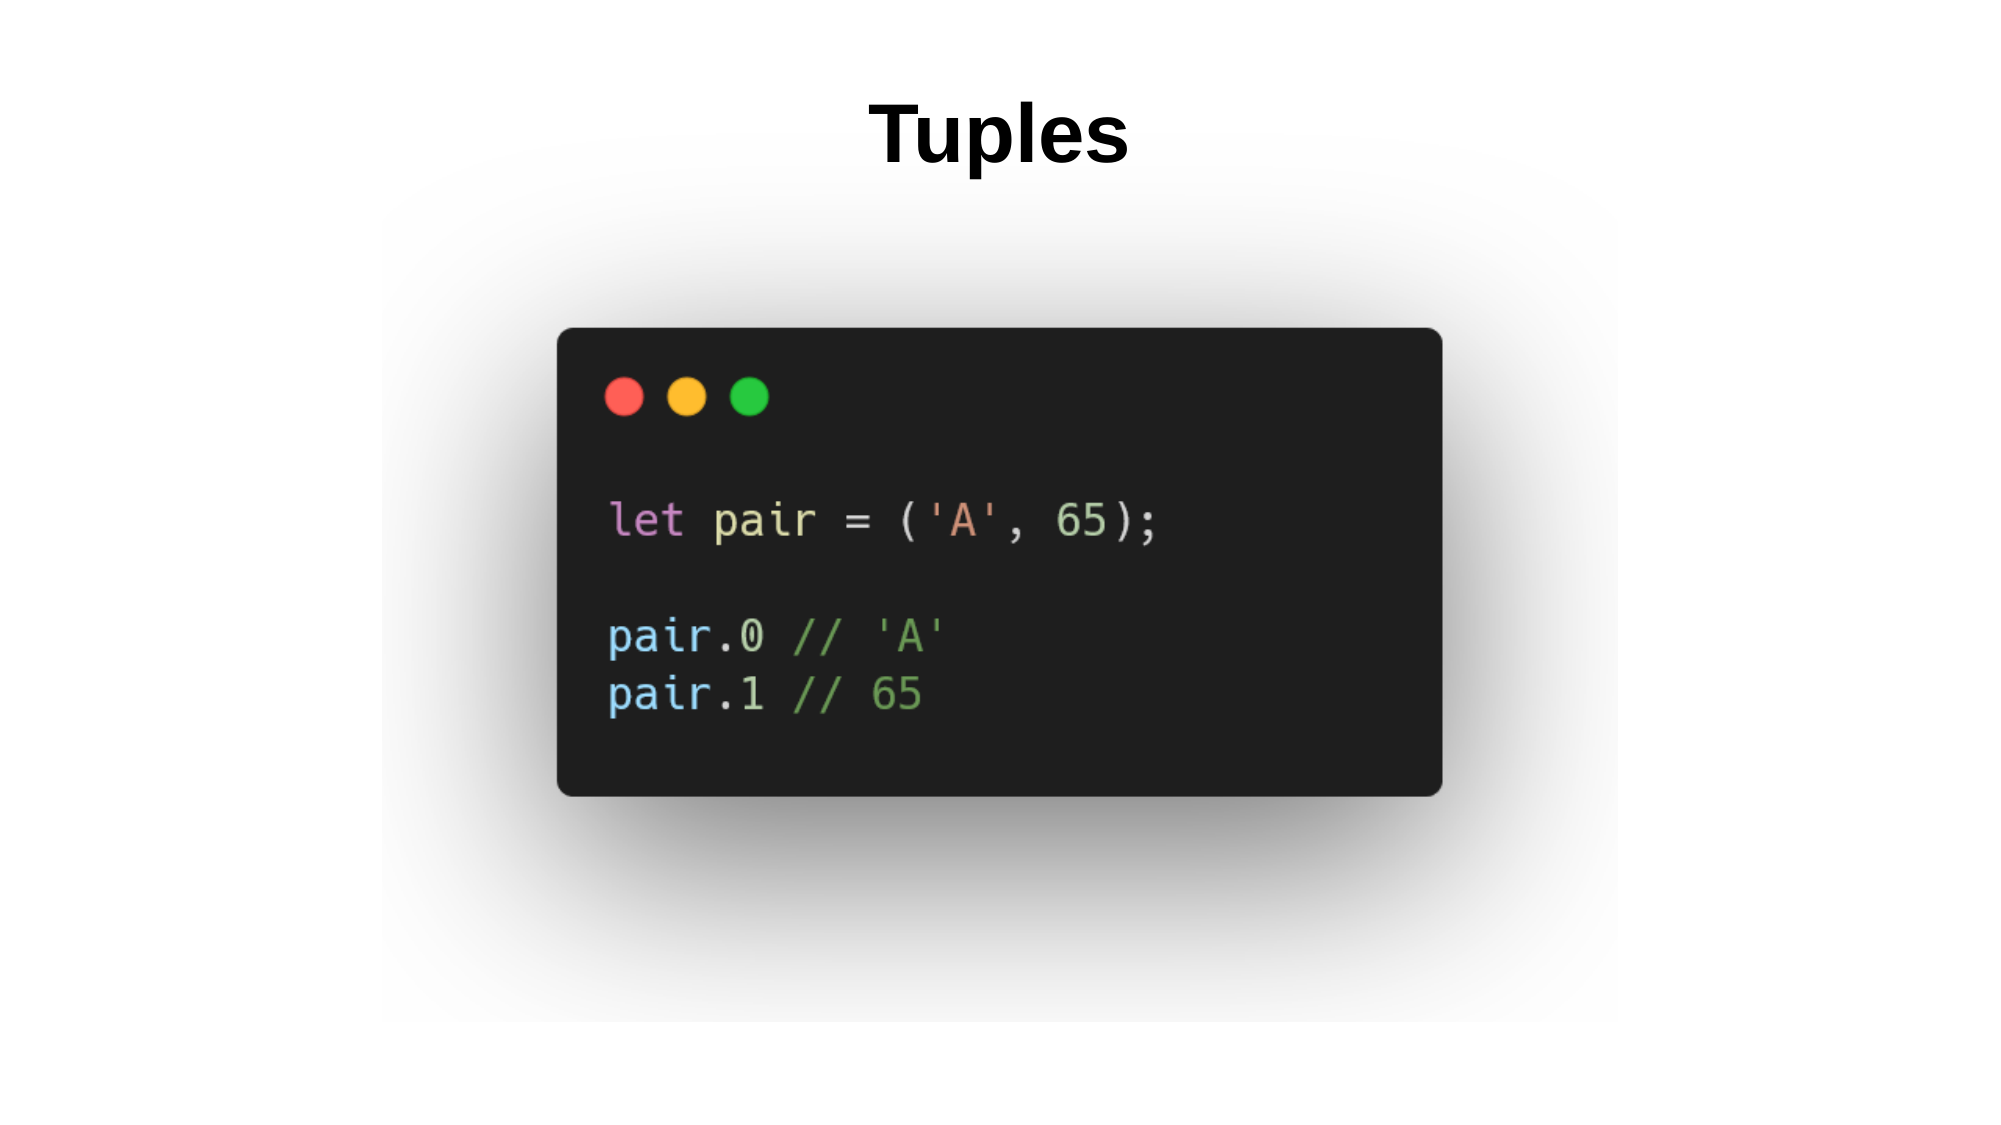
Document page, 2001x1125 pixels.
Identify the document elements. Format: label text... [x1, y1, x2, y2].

text_box Tuples [166, 83, 1834, 277]
picture [382, 102, 1618, 1023]
